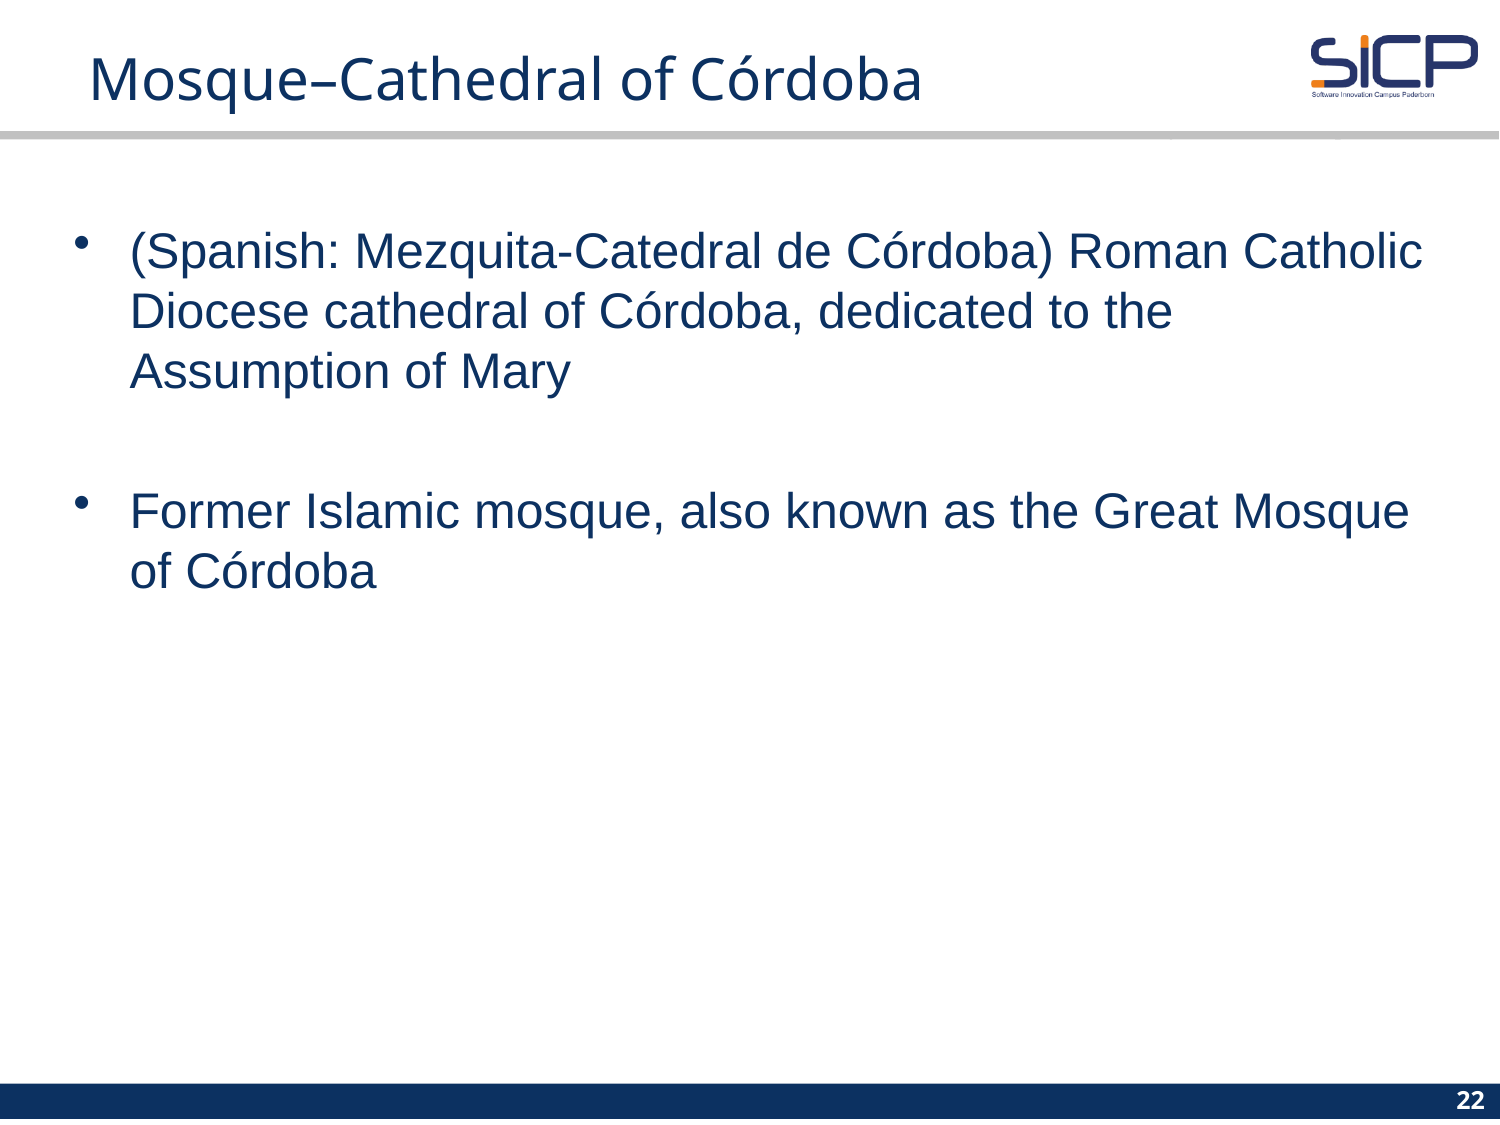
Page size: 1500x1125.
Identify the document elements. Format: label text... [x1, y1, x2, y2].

slide_number 22 [1394, 1083, 1500, 1120]
picture [1311, 35, 1478, 98]
list (Spanish: Mezquita-Catedral de Córdoba) Roman Catholic Diocese cathedral of Córdoba, dedicated to the Assumption of Mary Former Islamic mosque, also known as the Great Mosque of Córdoba [58, 210, 1442, 1067]
title Mosque–Cathedral of Córdoba [58, 35, 1161, 118]
